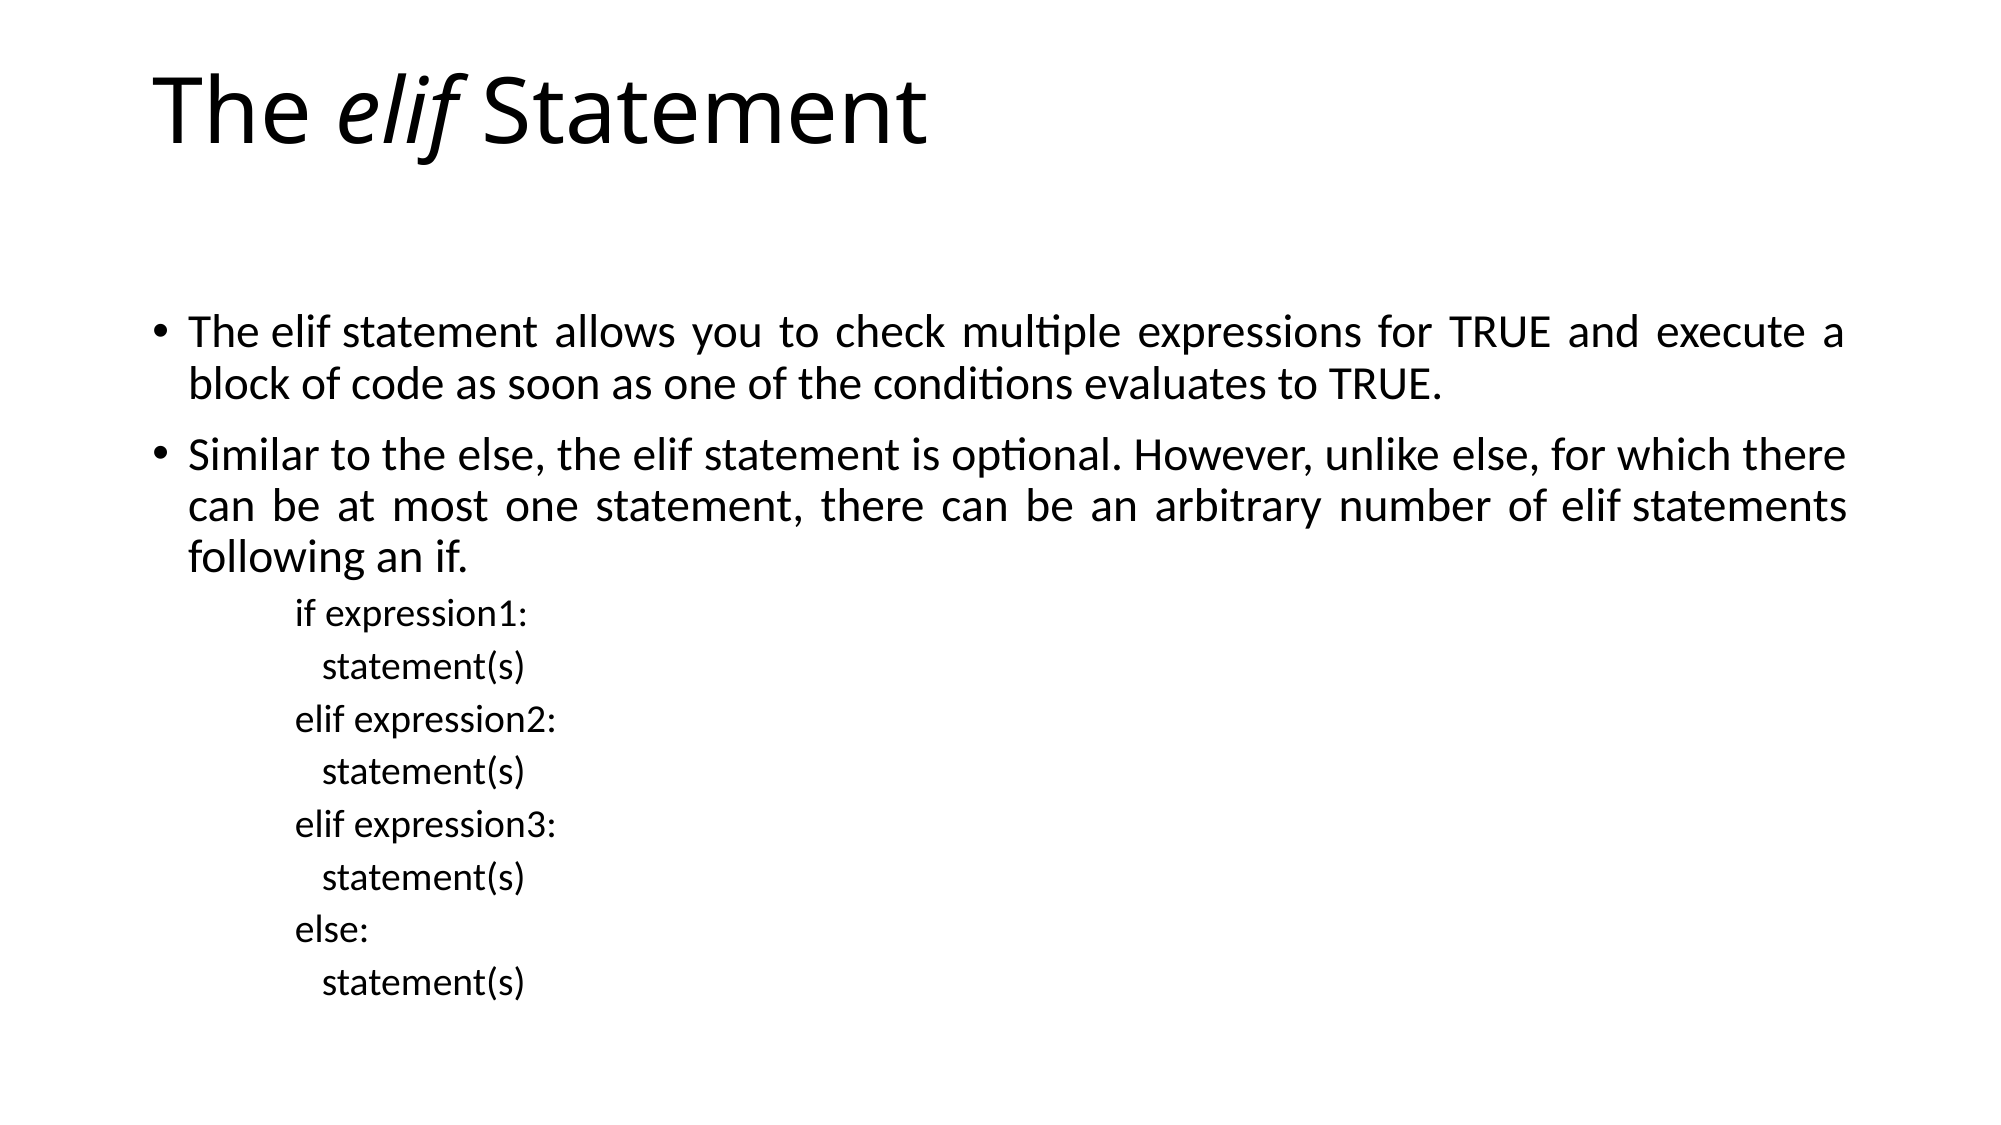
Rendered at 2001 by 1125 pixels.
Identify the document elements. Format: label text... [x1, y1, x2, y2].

list The elif statement allows you to check multiple expressions for TRUE and execute a block of code as soon as one of the conditions evaluates to TRUE. Similar to the else, the elif statement is optional. However, unlike else, for which there can be at most one statement, there can be an arbitrary number of elif statements following an if. if expression1: statement(s) elif expression2: statement(s) elif expression3: statement(s) else: statement(s) [137, 299, 1863, 1014]
title The elif Statement [137, 59, 1863, 278]
